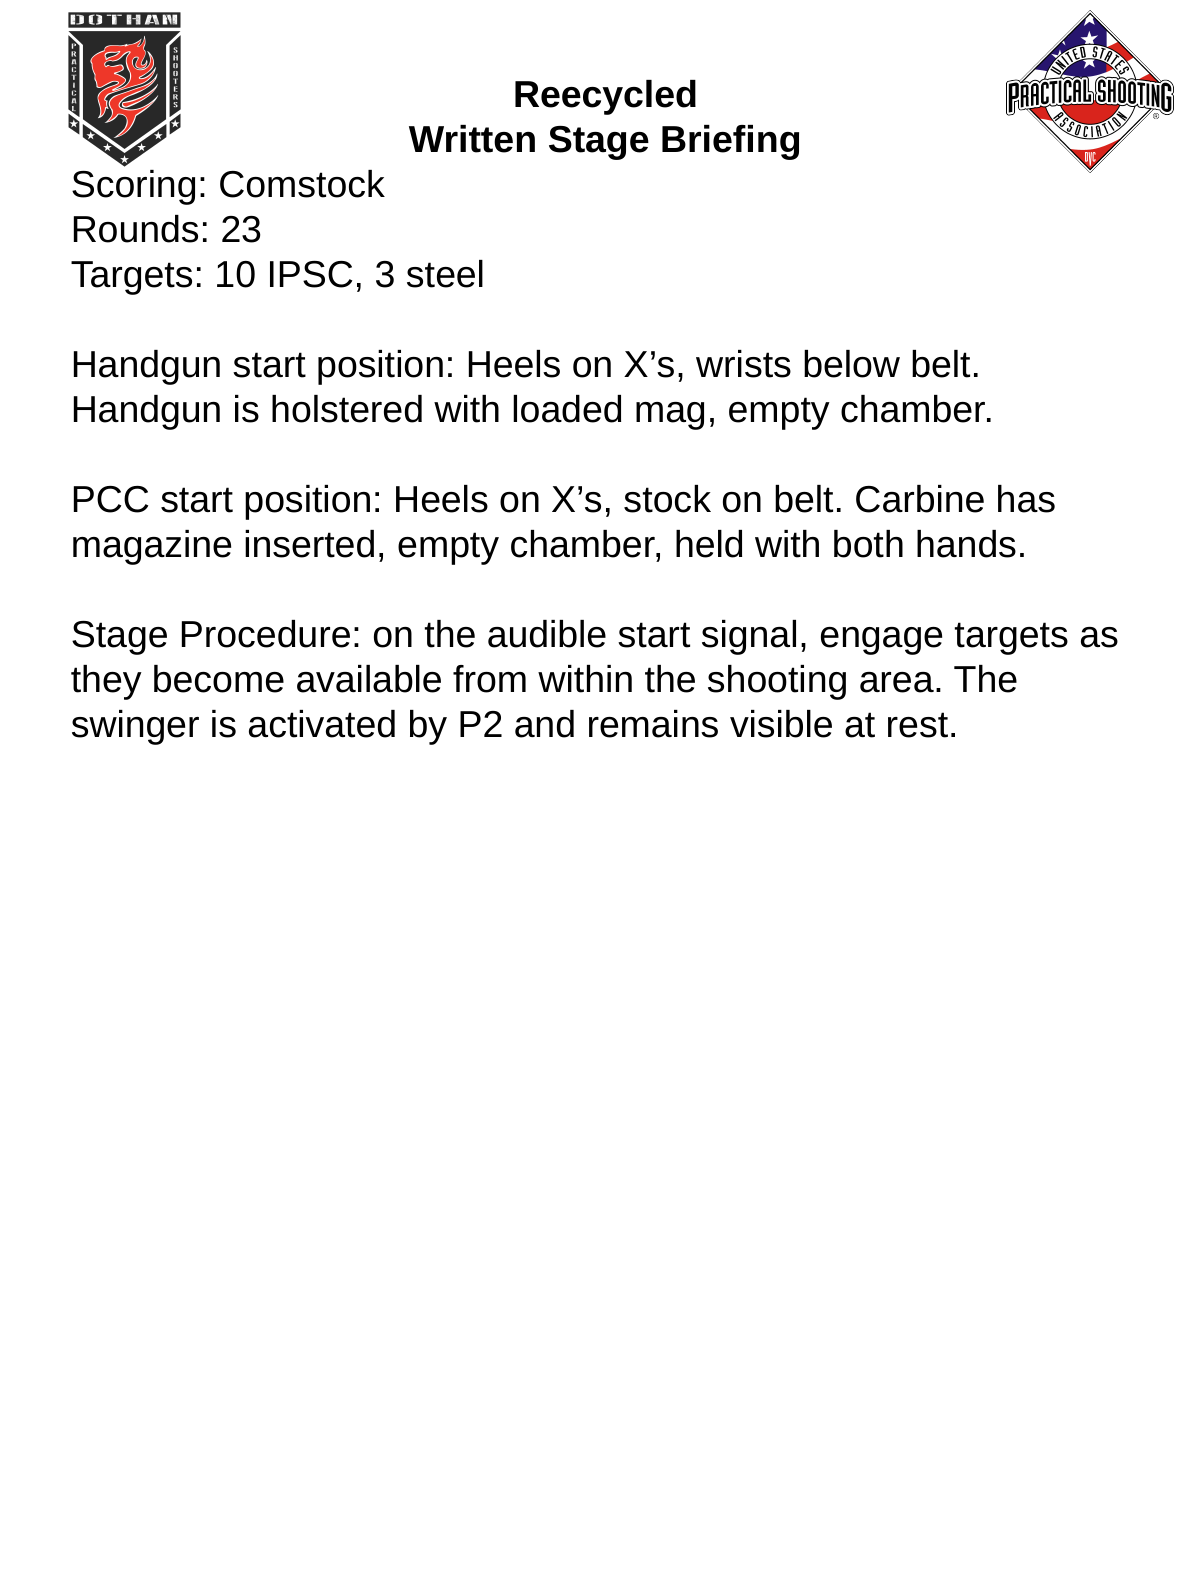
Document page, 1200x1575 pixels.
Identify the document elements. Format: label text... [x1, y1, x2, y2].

picture [44, 9, 205, 170]
picture [1006, 10, 1175, 173]
text_box Reecycled Written Stage Briefing Scoring: Comstock Rounds: 23 Targets: 10 IPSC, 3 steel Handgun start position: Heels on X’s, wrists below belt. Handgun is holstered with loaded mag, empty chamber. PCC start position: Heels on X’s, stock on belt. Carbine has magazine inserted, empty chamber, held with both hands. Stage Procedure: on the audible start signal, engage targets as they become available from within the shooting area. The swinger is activated by P2 and remains visible at rest. [56, 63, 1156, 753]
